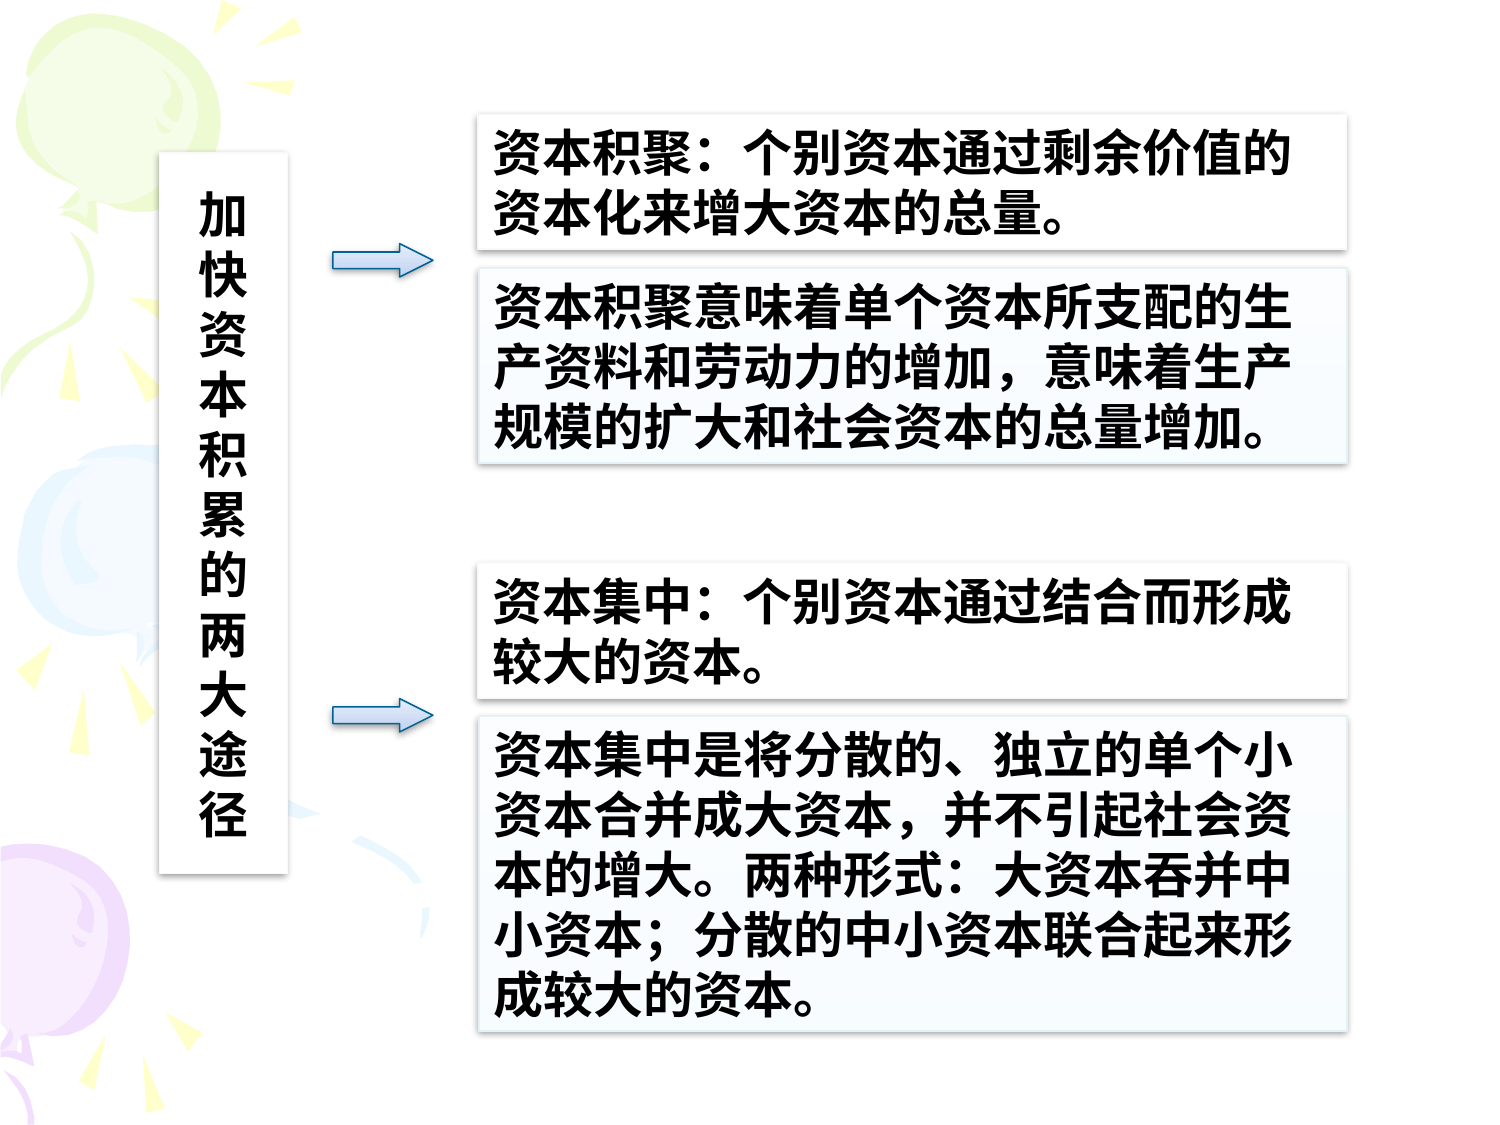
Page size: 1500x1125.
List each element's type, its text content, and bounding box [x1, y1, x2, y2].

text_box 加快资本积累的两大途径 [159, 152, 288, 874]
text_box [332, 697, 434, 733]
text_box 资本积聚：个别资本通过剩余价值的资本化来增大资本的总量。 [477, 114, 1347, 250]
text_box 资本积聚意味着单个资本所支配的生产资料和劳动力的增加，意味着生产规模的扩大和社会资本的总量增加。 [478, 267, 1348, 464]
text_box [332, 242, 434, 278]
text_box 资本集中是将分散的、独立的单个小资本合并成大资本，并不引起社会资本的增大。两种形式：大资本吞并中小资本；分散的中小资本联合起来形成较大的资本。 [478, 715, 1348, 1032]
text_box 资本集中：个别资本通过结合而形成较大的资本。 [477, 562, 1348, 699]
